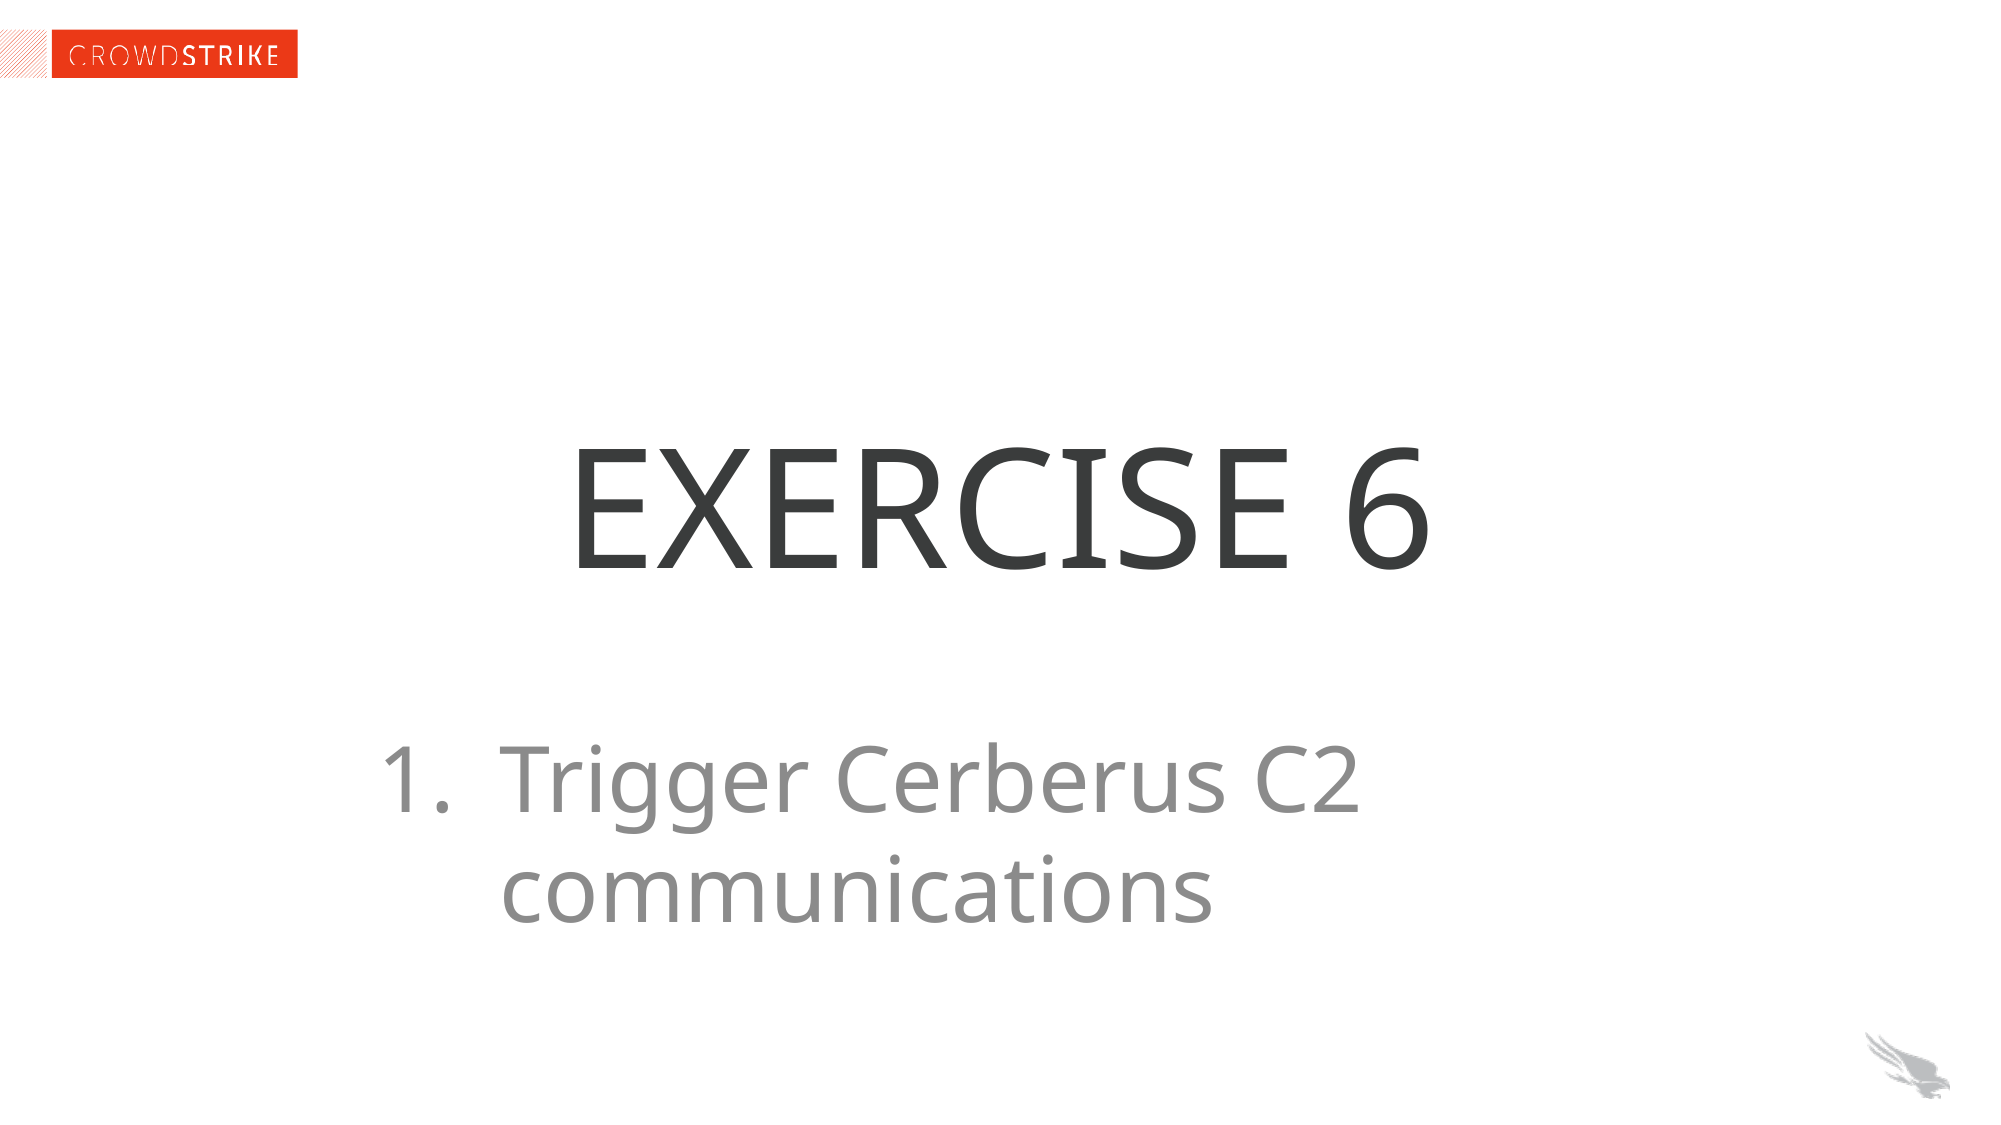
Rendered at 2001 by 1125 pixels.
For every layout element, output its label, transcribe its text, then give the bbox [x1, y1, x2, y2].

text_box Exercise 6 [362, 394, 1638, 665]
text_box Trigger Cerberus C2 communications [362, 664, 1591, 998]
